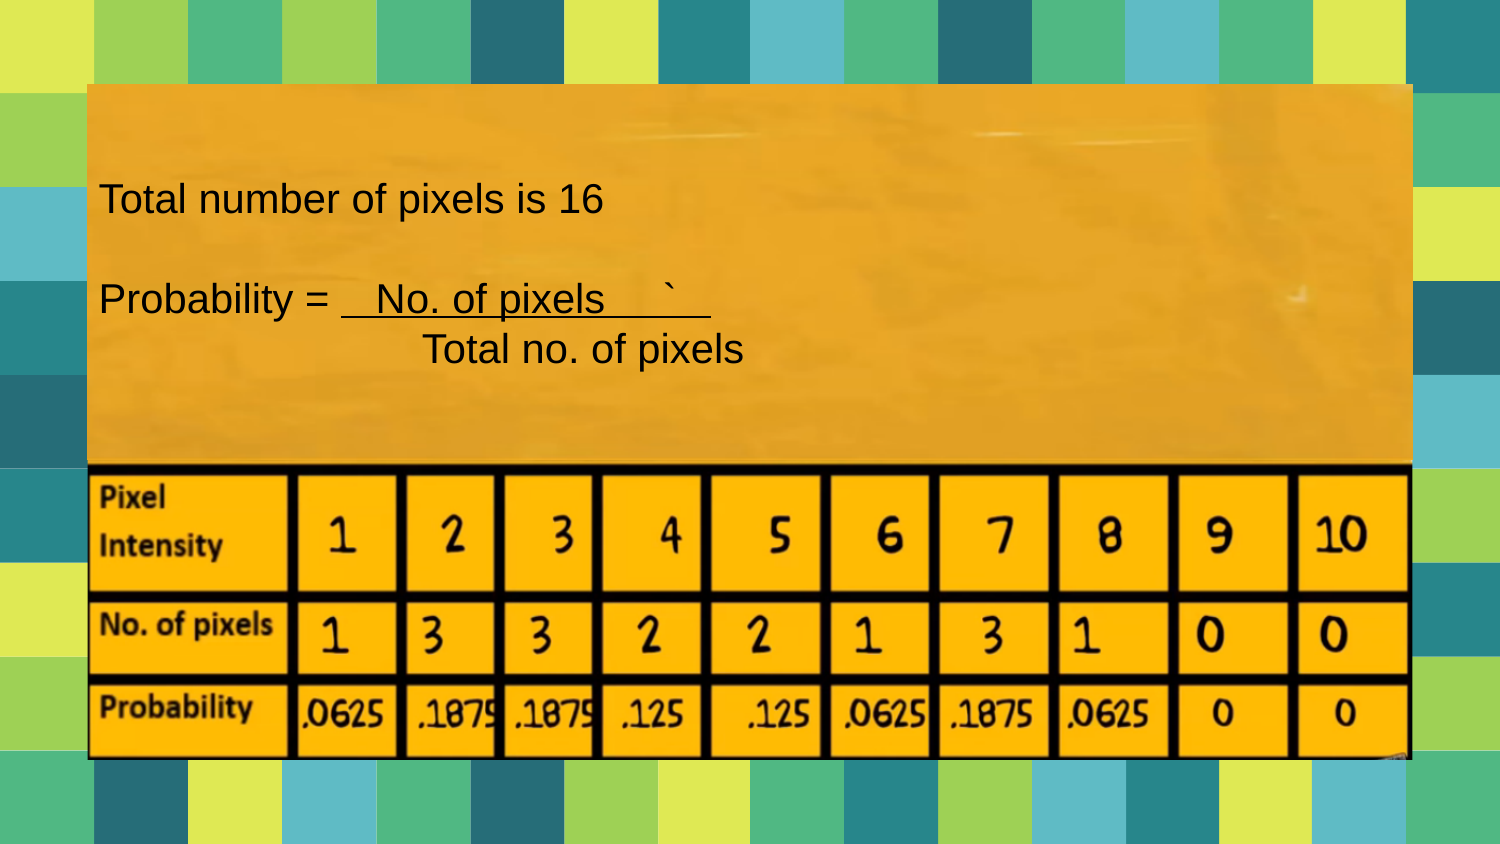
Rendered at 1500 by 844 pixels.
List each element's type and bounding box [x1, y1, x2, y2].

text_box [87, 84, 1413, 760]
